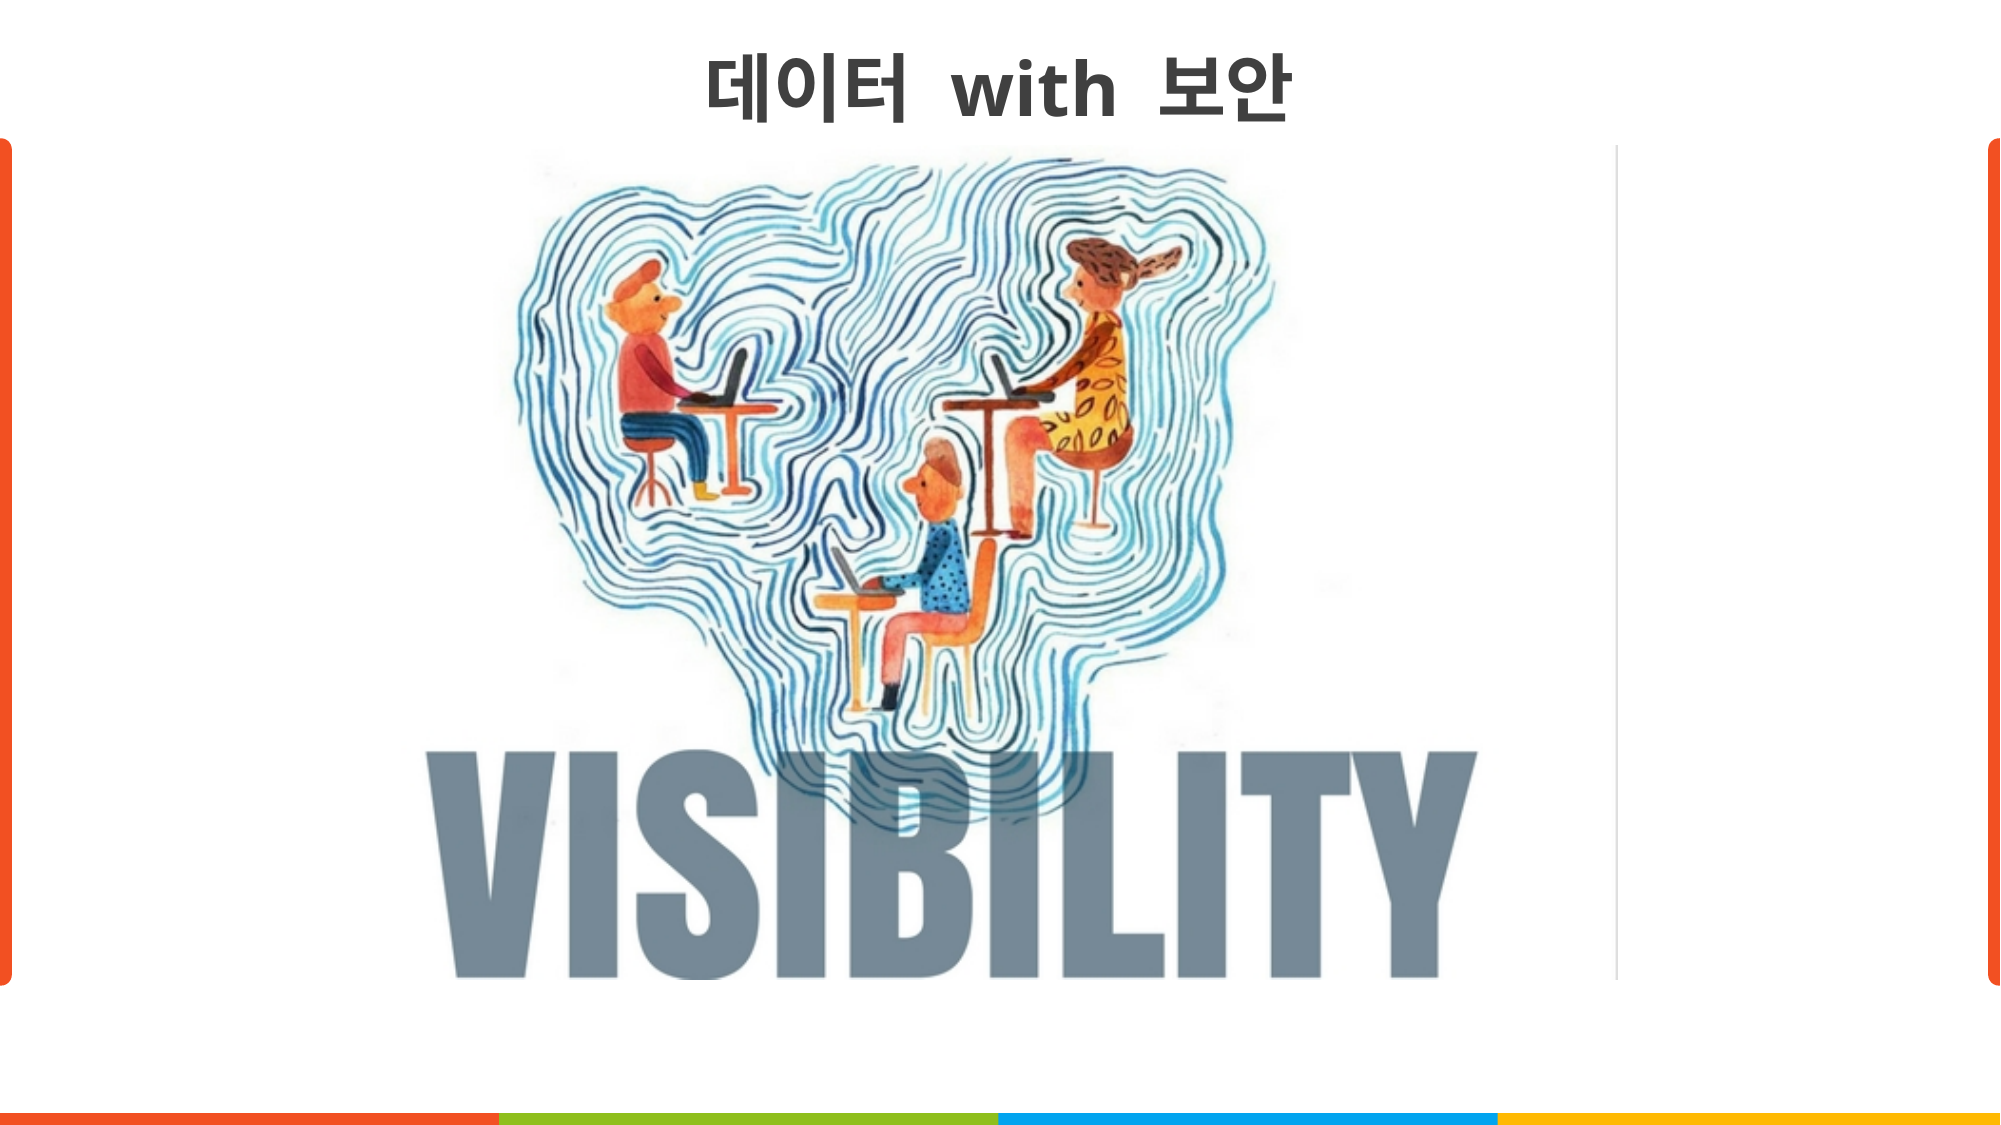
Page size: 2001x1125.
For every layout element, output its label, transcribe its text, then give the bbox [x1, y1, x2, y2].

text_box [0, 137, 13, 987]
text_box [1987, 137, 2000, 987]
picture [281, 145, 1618, 980]
title 데이터 with 보안 [137, 43, 1863, 141]
